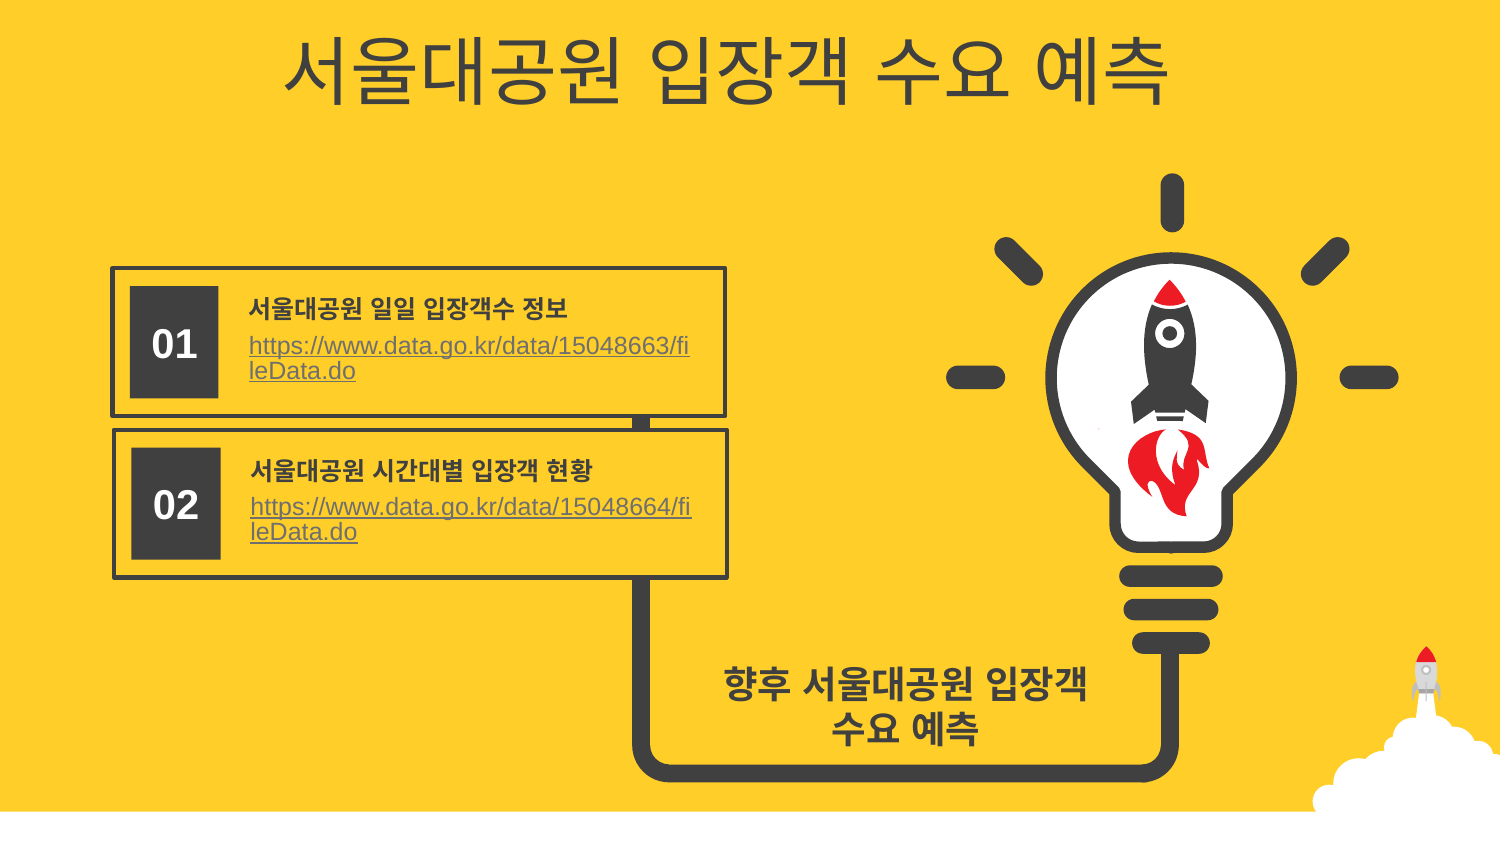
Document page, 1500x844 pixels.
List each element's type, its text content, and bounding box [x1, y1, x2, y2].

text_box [235, 447, 708, 590]
list 서울대공원 입장객 수요 예측 [0, 22, 1477, 117]
text_box [112, 428, 626, 580]
text_box [129, 445, 223, 562]
text_box 01 [136, 309, 213, 375]
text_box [1098, 279, 1210, 517]
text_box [233, 286, 707, 429]
text_box [110, 266, 727, 418]
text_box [945, 173, 1399, 655]
text_box 02 [137, 470, 215, 536]
text_box [128, 284, 220, 400]
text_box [631, 290, 1180, 783]
